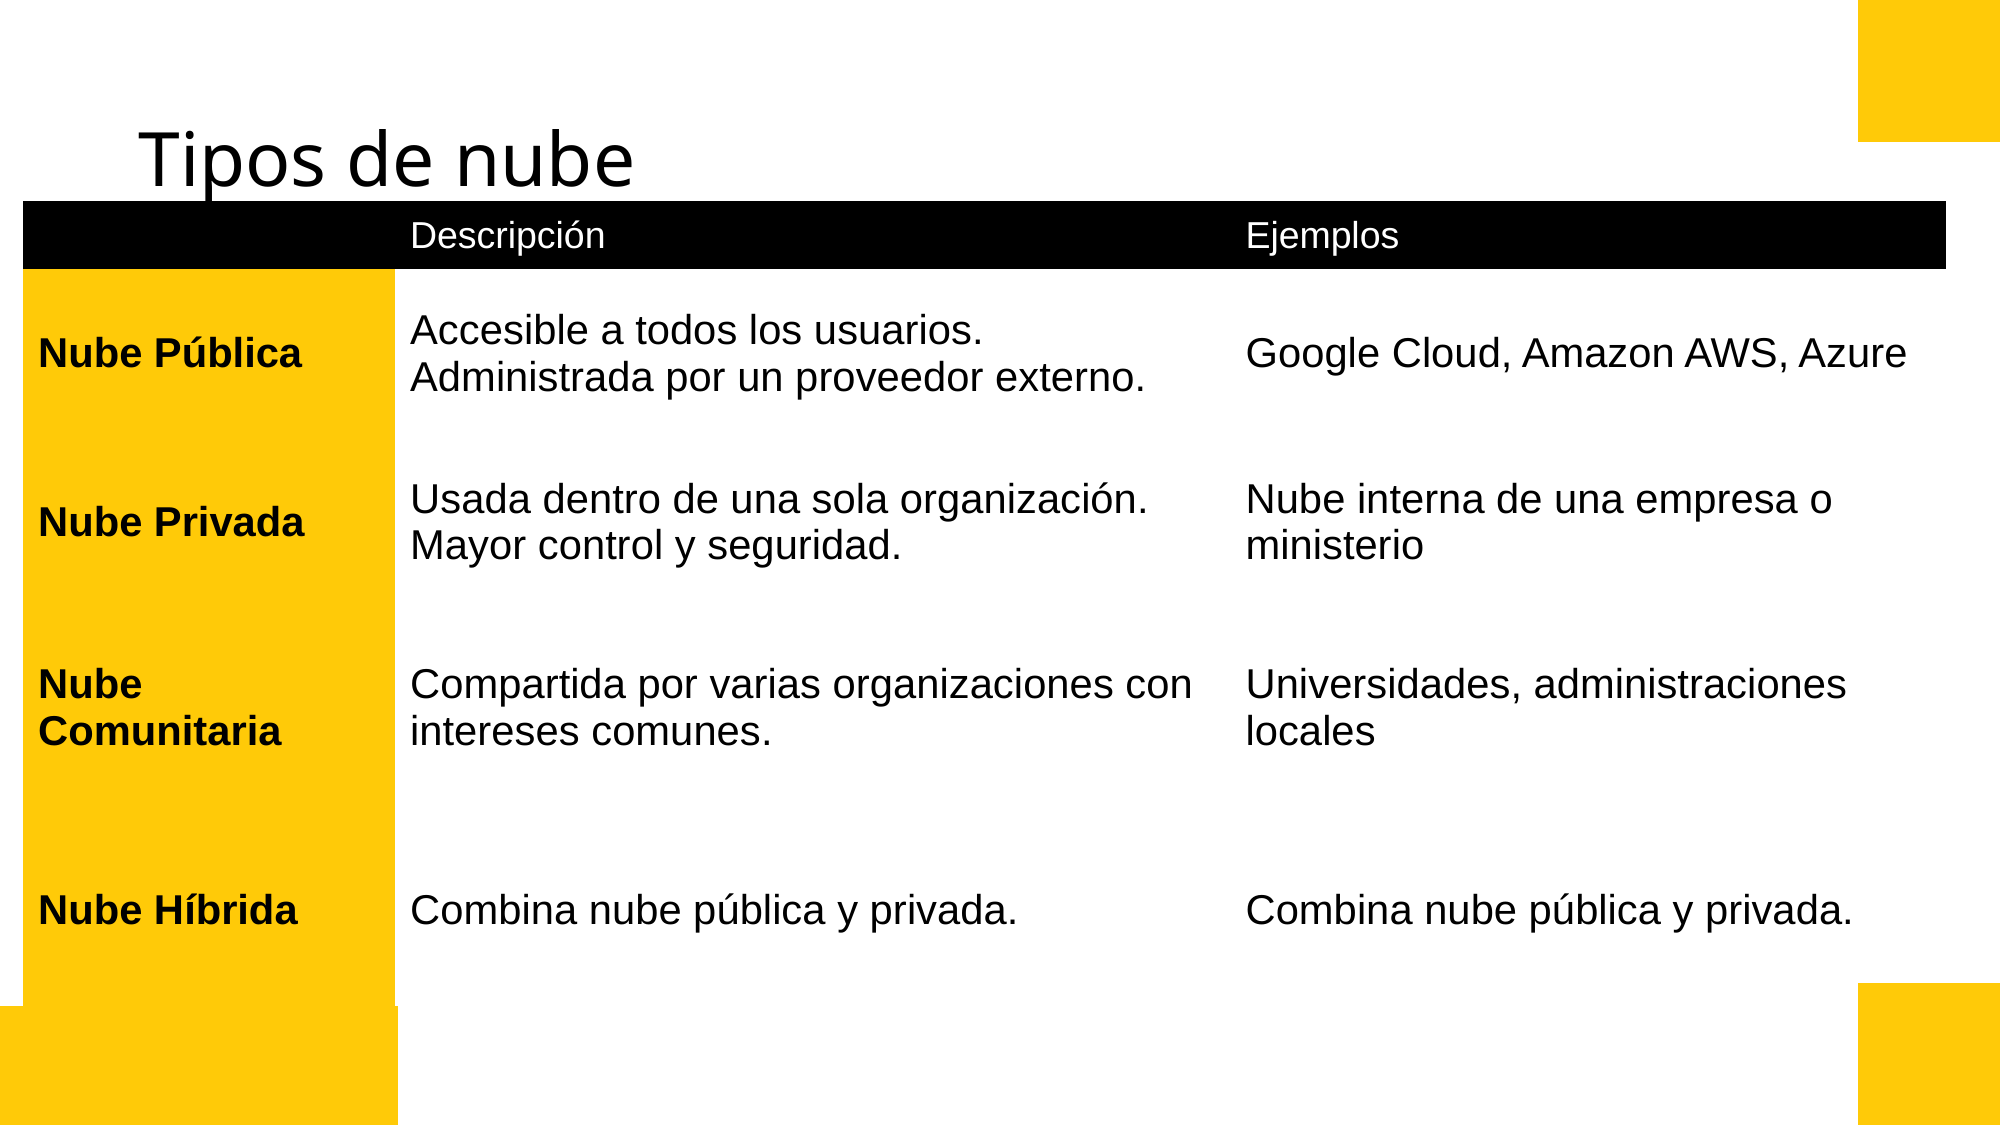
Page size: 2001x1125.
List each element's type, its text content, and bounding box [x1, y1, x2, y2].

table_cell Usada dentro de una sola organización. Mayor control y seguridad. [395, 438, 1231, 607]
table_header Tipo de nube [23, 201, 395, 269]
table_cell Accesible a todos los usuarios. Administrada por un proveedor externo. [395, 269, 1231, 438]
table_cell Nube Comunitaria [23, 607, 395, 809]
table_cell Combina nube pública y privada. [395, 809, 1231, 1011]
title Tipos de nube [138, 54, 1362, 201]
table_header Descripción [395, 201, 1231, 269]
table_cell Google Cloud, Amazon AWS, Azure [1231, 269, 1946, 438]
table_cell Compartida por varias organizaciones con intereses comunes. [395, 607, 1231, 809]
table_cell Nube Híbrida [23, 809, 395, 1011]
table_cell Nube Pública [23, 269, 395, 438]
table_cell Nube Privada [23, 438, 395, 607]
table_header Ejemplos [1231, 201, 1946, 269]
table_cell Nube interna de una empresa o ministerio [1231, 438, 1946, 607]
table_cell Combina nube pública y privada. [1231, 809, 1946, 1011]
table_cell Universidades, administraciones locales [1231, 607, 1946, 809]
